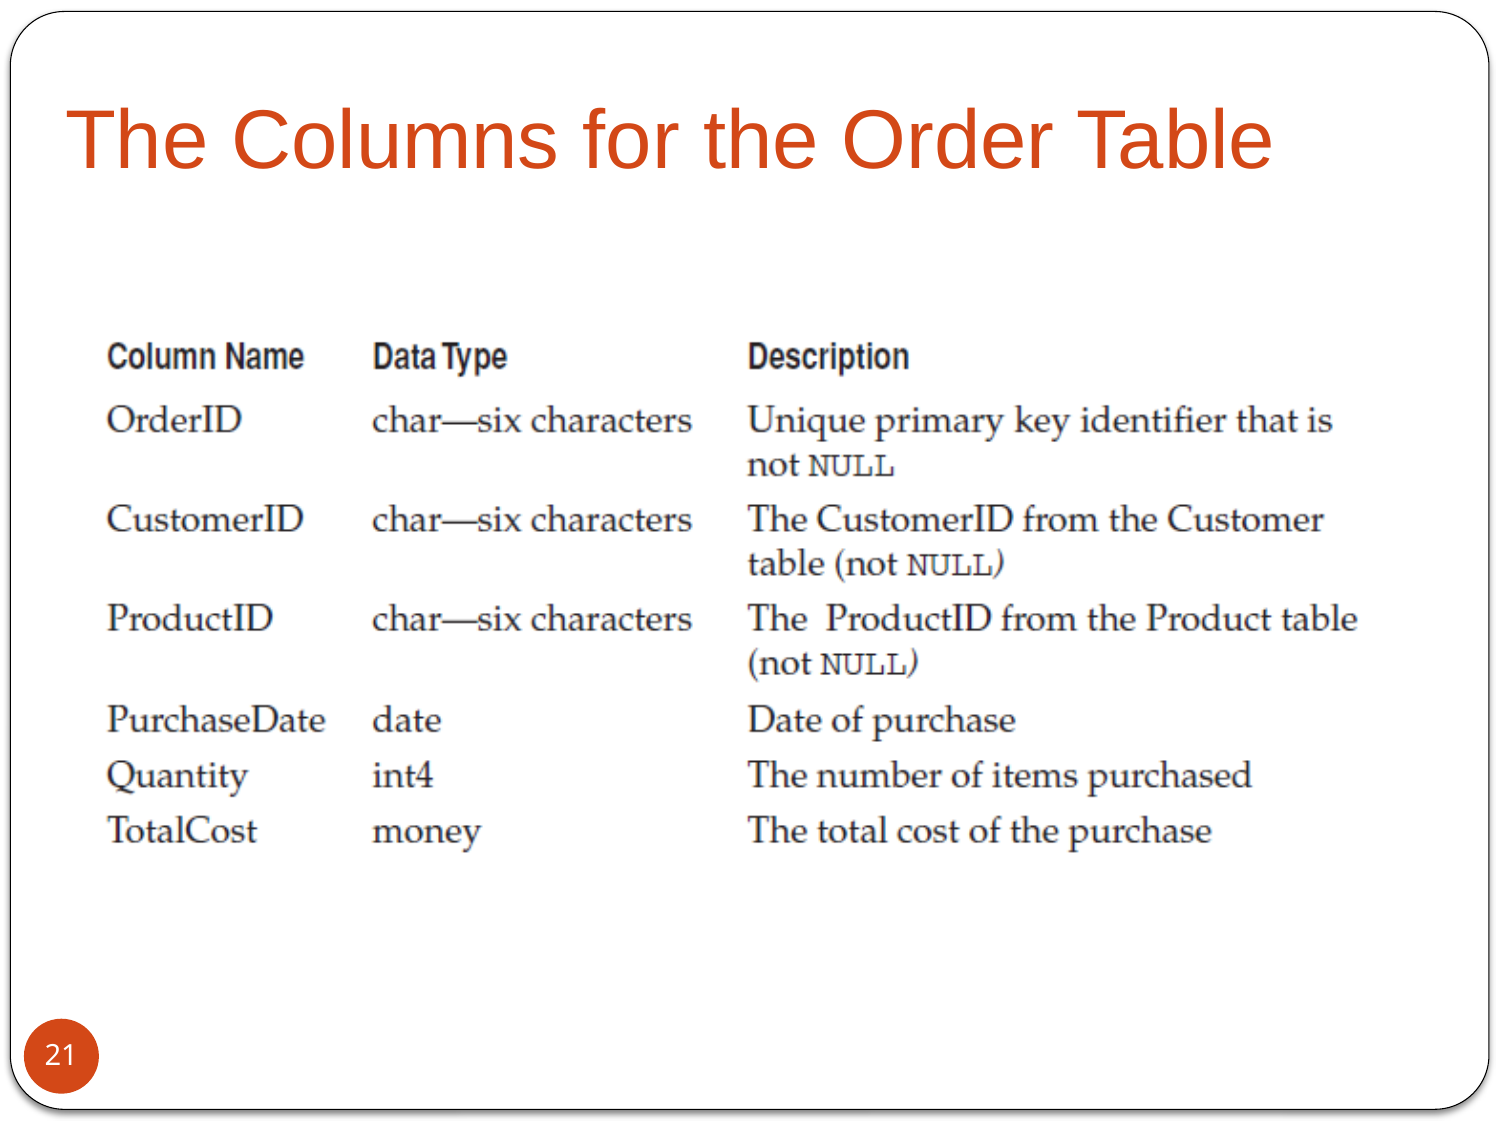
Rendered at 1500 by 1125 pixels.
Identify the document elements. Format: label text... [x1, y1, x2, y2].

picture [99, 337, 1371, 867]
slide_number 21 [23, 1018, 99, 1094]
title The Columns for the Order Table [49, 44, 1426, 233]
